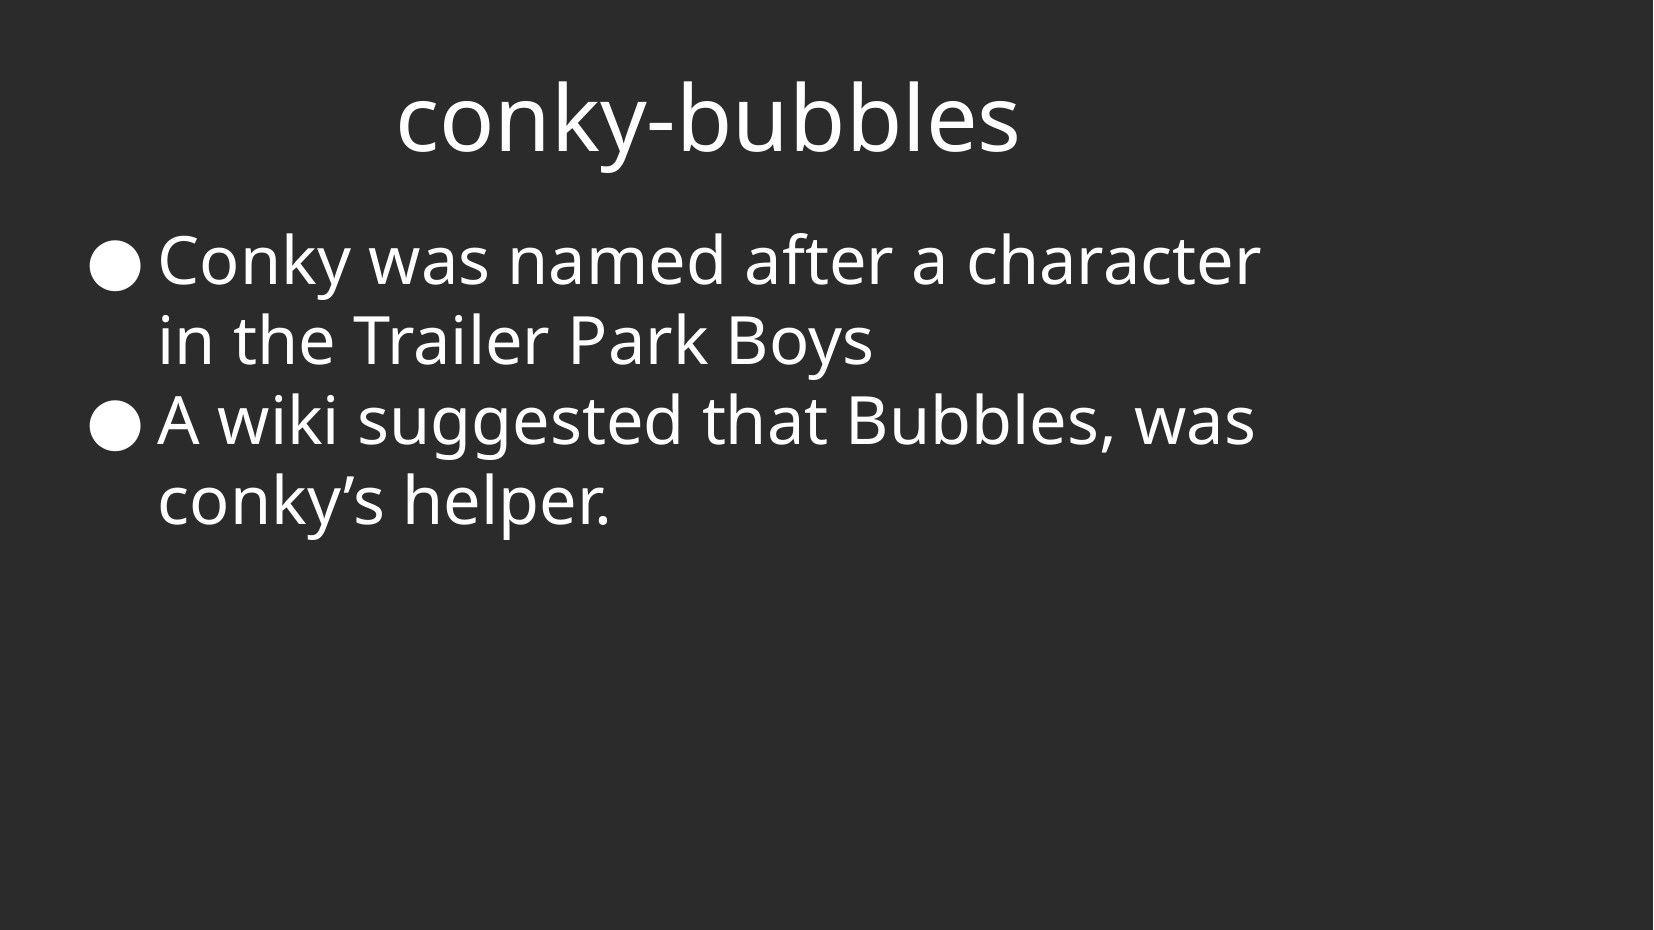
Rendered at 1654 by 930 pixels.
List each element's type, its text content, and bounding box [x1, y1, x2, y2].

title conky-bubbles [82, 37, 1335, 193]
list Conky was named after a character in the Trailer Park Boys A wiki suggested that Bubbles, was conky’s helper. [82, 217, 1335, 881]
